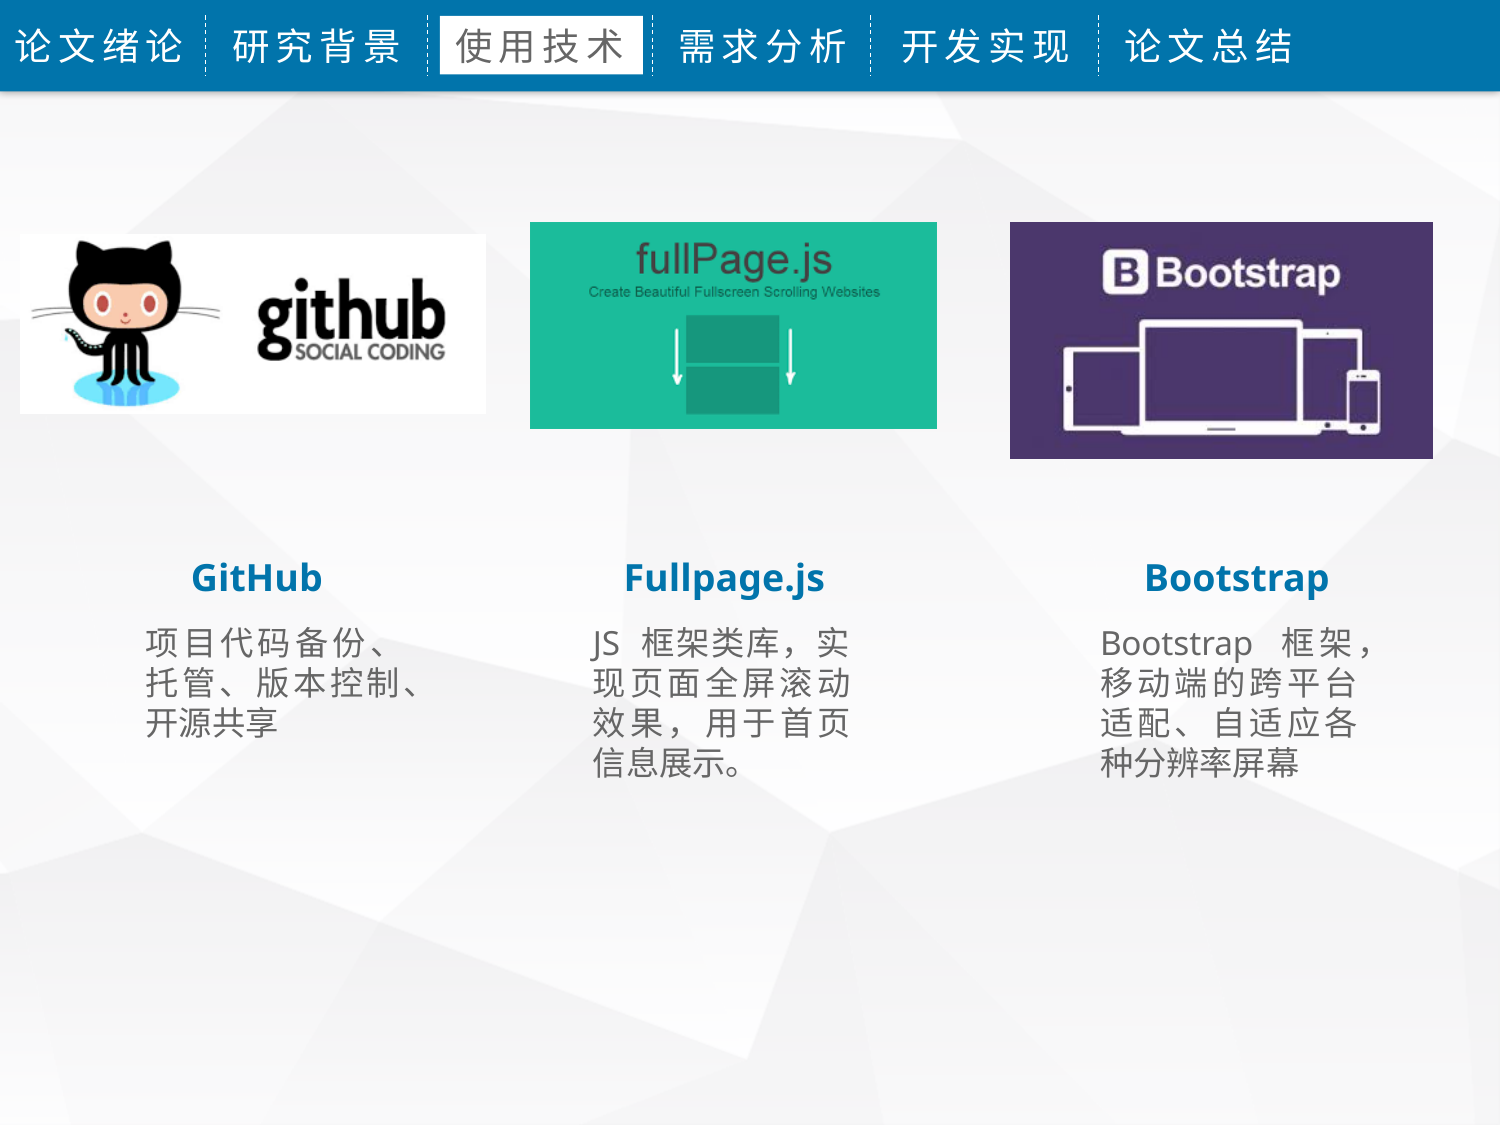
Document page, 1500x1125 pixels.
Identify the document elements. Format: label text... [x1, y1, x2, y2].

text_box 开发实现 [886, 15, 1098, 76]
text_box JS 框架类库，实现页面全屏滚动效果，用于首页信息展示。 [578, 615, 866, 790]
text_box GitHub [171, 546, 343, 607]
text_box 论文总结 [1109, 15, 1322, 76]
text_box 需求分析 [663, 15, 870, 76]
text_box Bootstrap [1112, 546, 1362, 607]
text_box 使用技术 [440, 15, 652, 76]
text_box 需求分析 [871, 15, 876, 76]
text_box Fullpage.js [588, 546, 861, 607]
text_box 论文绪论 [0, 15, 211, 76]
picture [0, 92, 1500, 1125]
text_box 研究背景 [213, 15, 420, 76]
text_box 项目代码备份、托管、版本控制、开源共享 [130, 615, 419, 778]
text_box [0, 0, 1500, 92]
text_box Bootstrap 框架， 移动端的跨平台适配、自适应各种分辨率屏幕 [1085, 615, 1373, 790]
